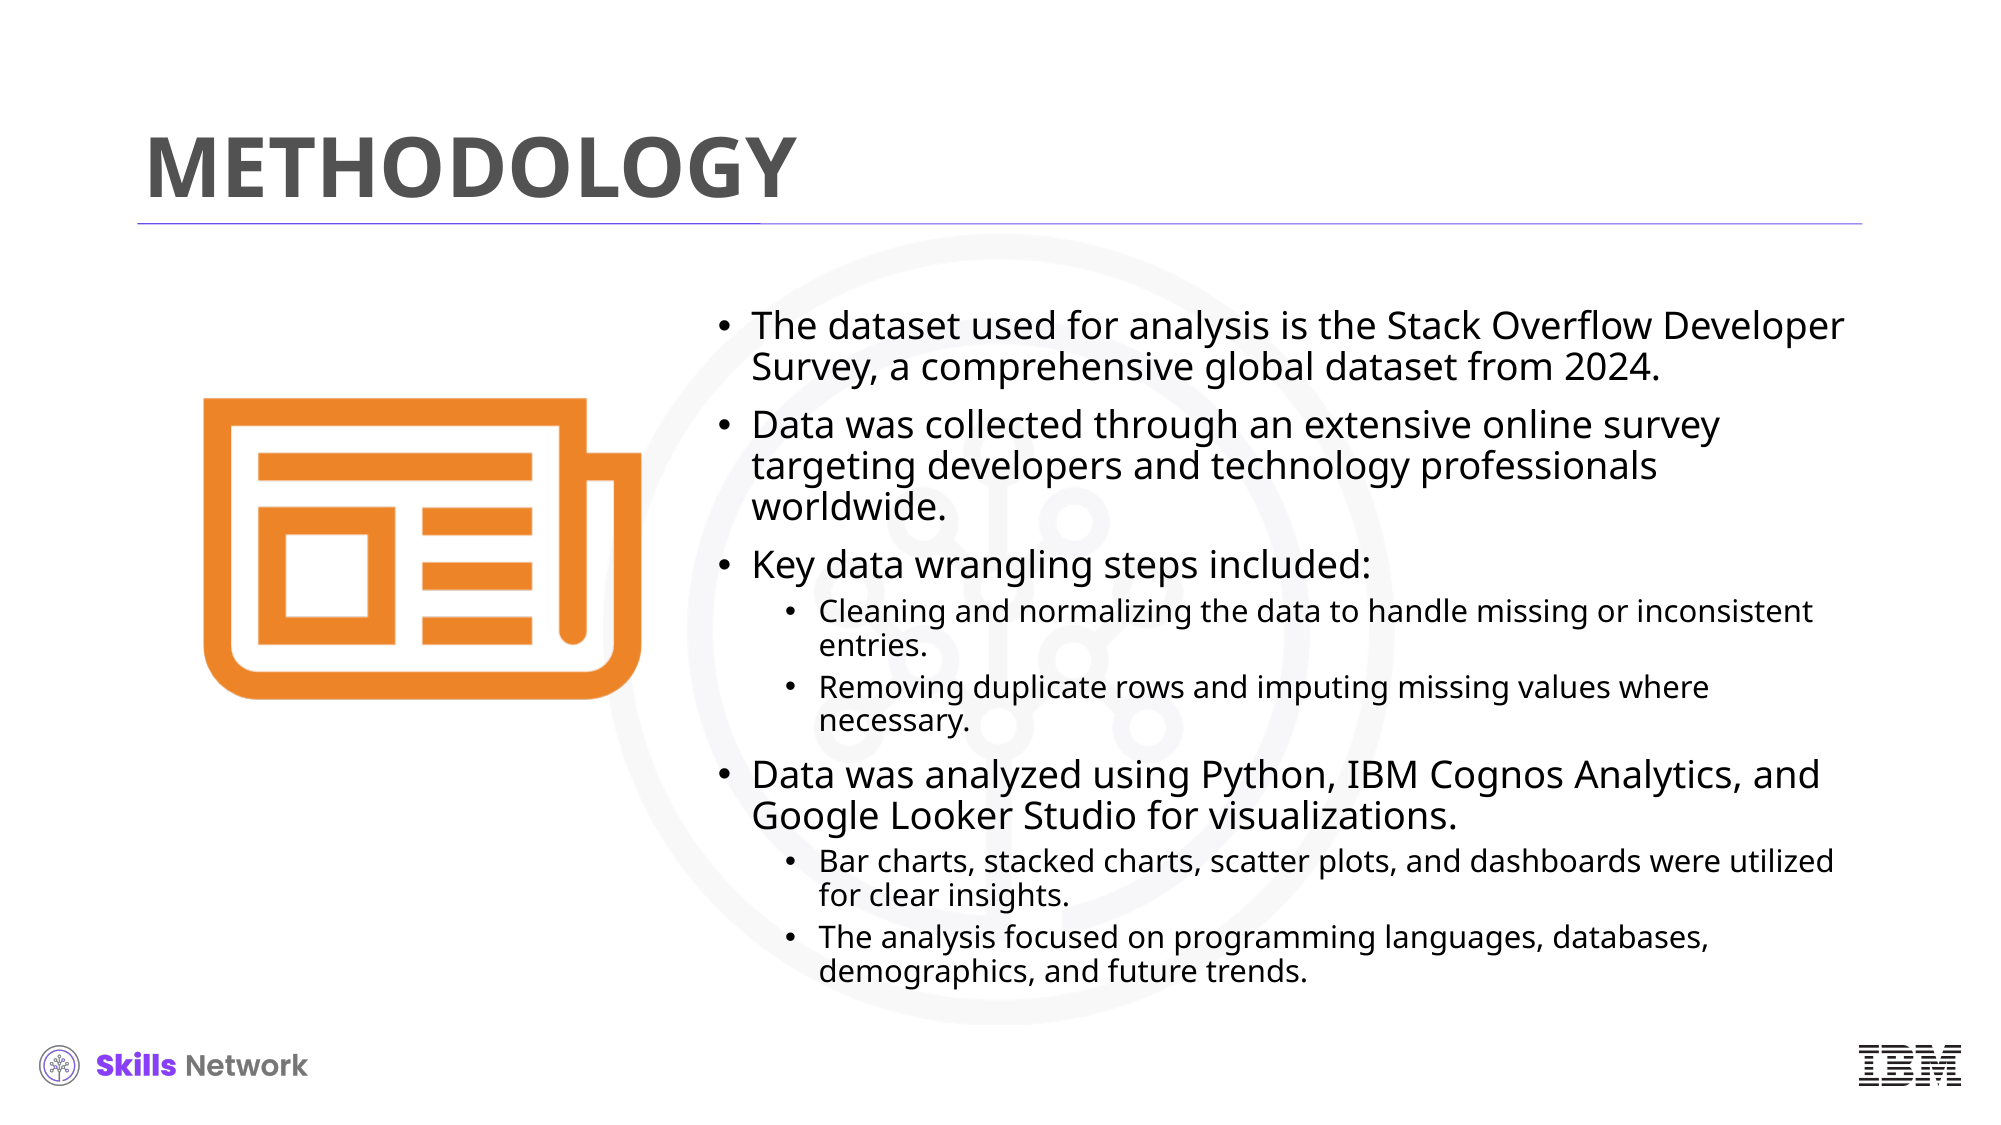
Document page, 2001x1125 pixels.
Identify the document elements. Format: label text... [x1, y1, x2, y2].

picture [39, 1045, 308, 1086]
text_box The dataset used for analysis is the Stack Overflow Developer Survey, a comprehensive global dataset from 2024. Data was collected through an extensive online survey targeting developers and technology professionals worldwide. Key data wrangling steps included: Cleaning and normalizing the data to handle missing or inconsistent entries. Removing duplicate rows and imputing missing values where necessary. Data was analyzed using Python, IBM Cognos Analytics, and Google Looker Studio for visualizations. Bar charts, stacked charts, scatter plots, and dashboards were utilized for clear insights. The analysis focused on programming languages, databases, demographics, and future trends. [702, 299, 1863, 1014]
picture [160, 300, 685, 825]
title METHODOLOGY [128, 61, 1315, 280]
picture [1859, 1045, 1961, 1086]
